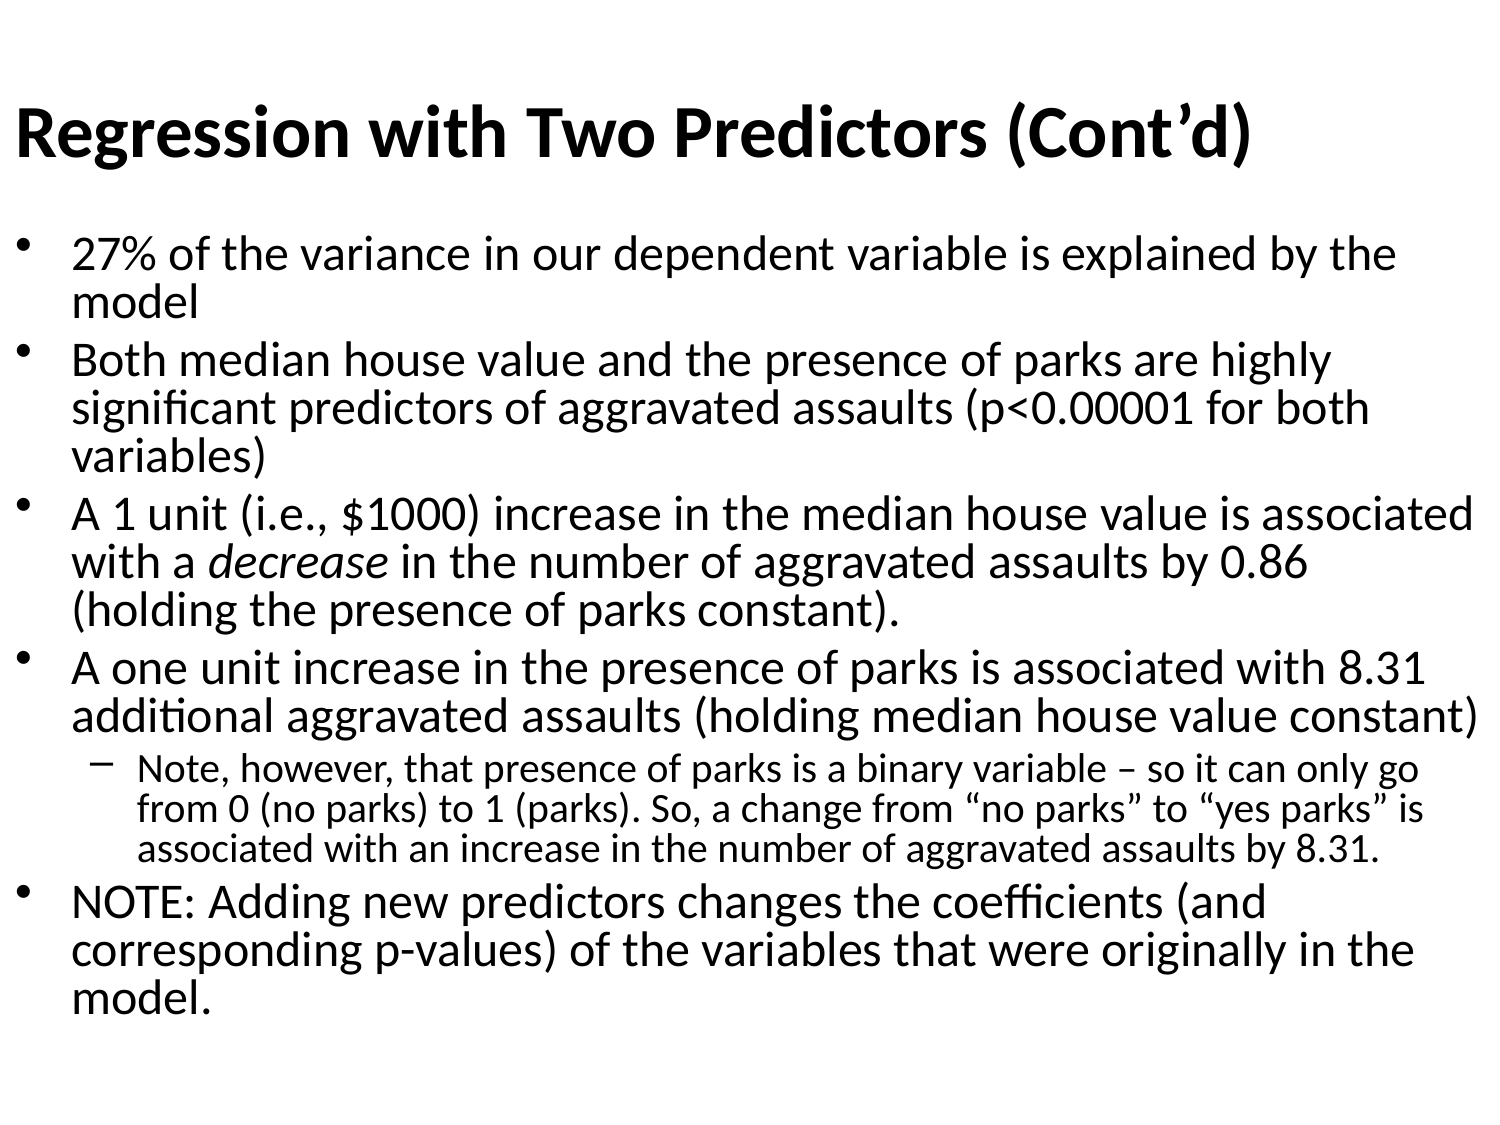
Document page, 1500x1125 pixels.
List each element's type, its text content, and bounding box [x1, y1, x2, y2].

title Regression with Two Predictors (Cont’d) [0, 49, 1463, 206]
